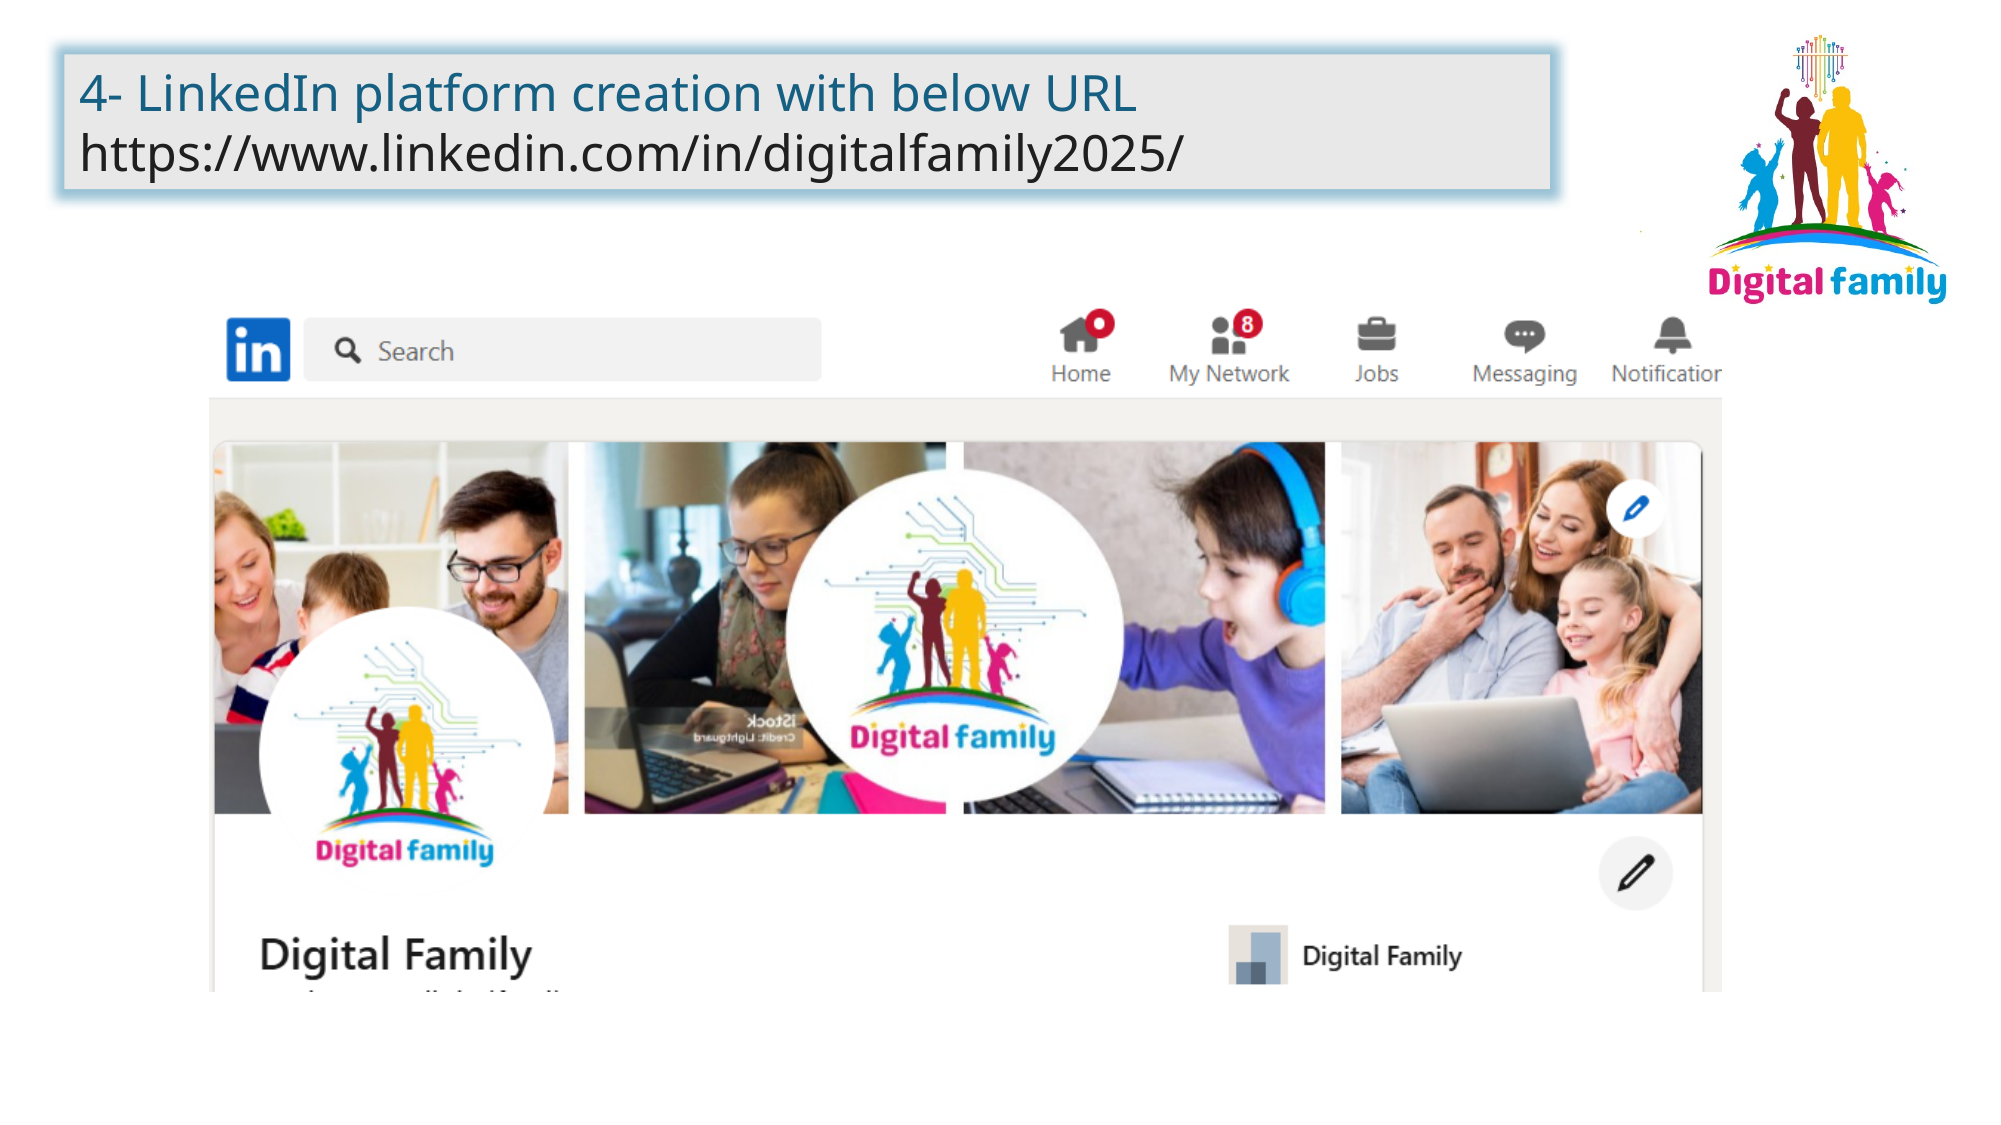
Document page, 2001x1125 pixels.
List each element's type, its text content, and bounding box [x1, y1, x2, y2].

picture [208, 0, 2000, 993]
text_box 4- LinkedIn platform creation with below URL https://www.linkedin.com/in/digitalfamily2025/ [64, 54, 1550, 190]
